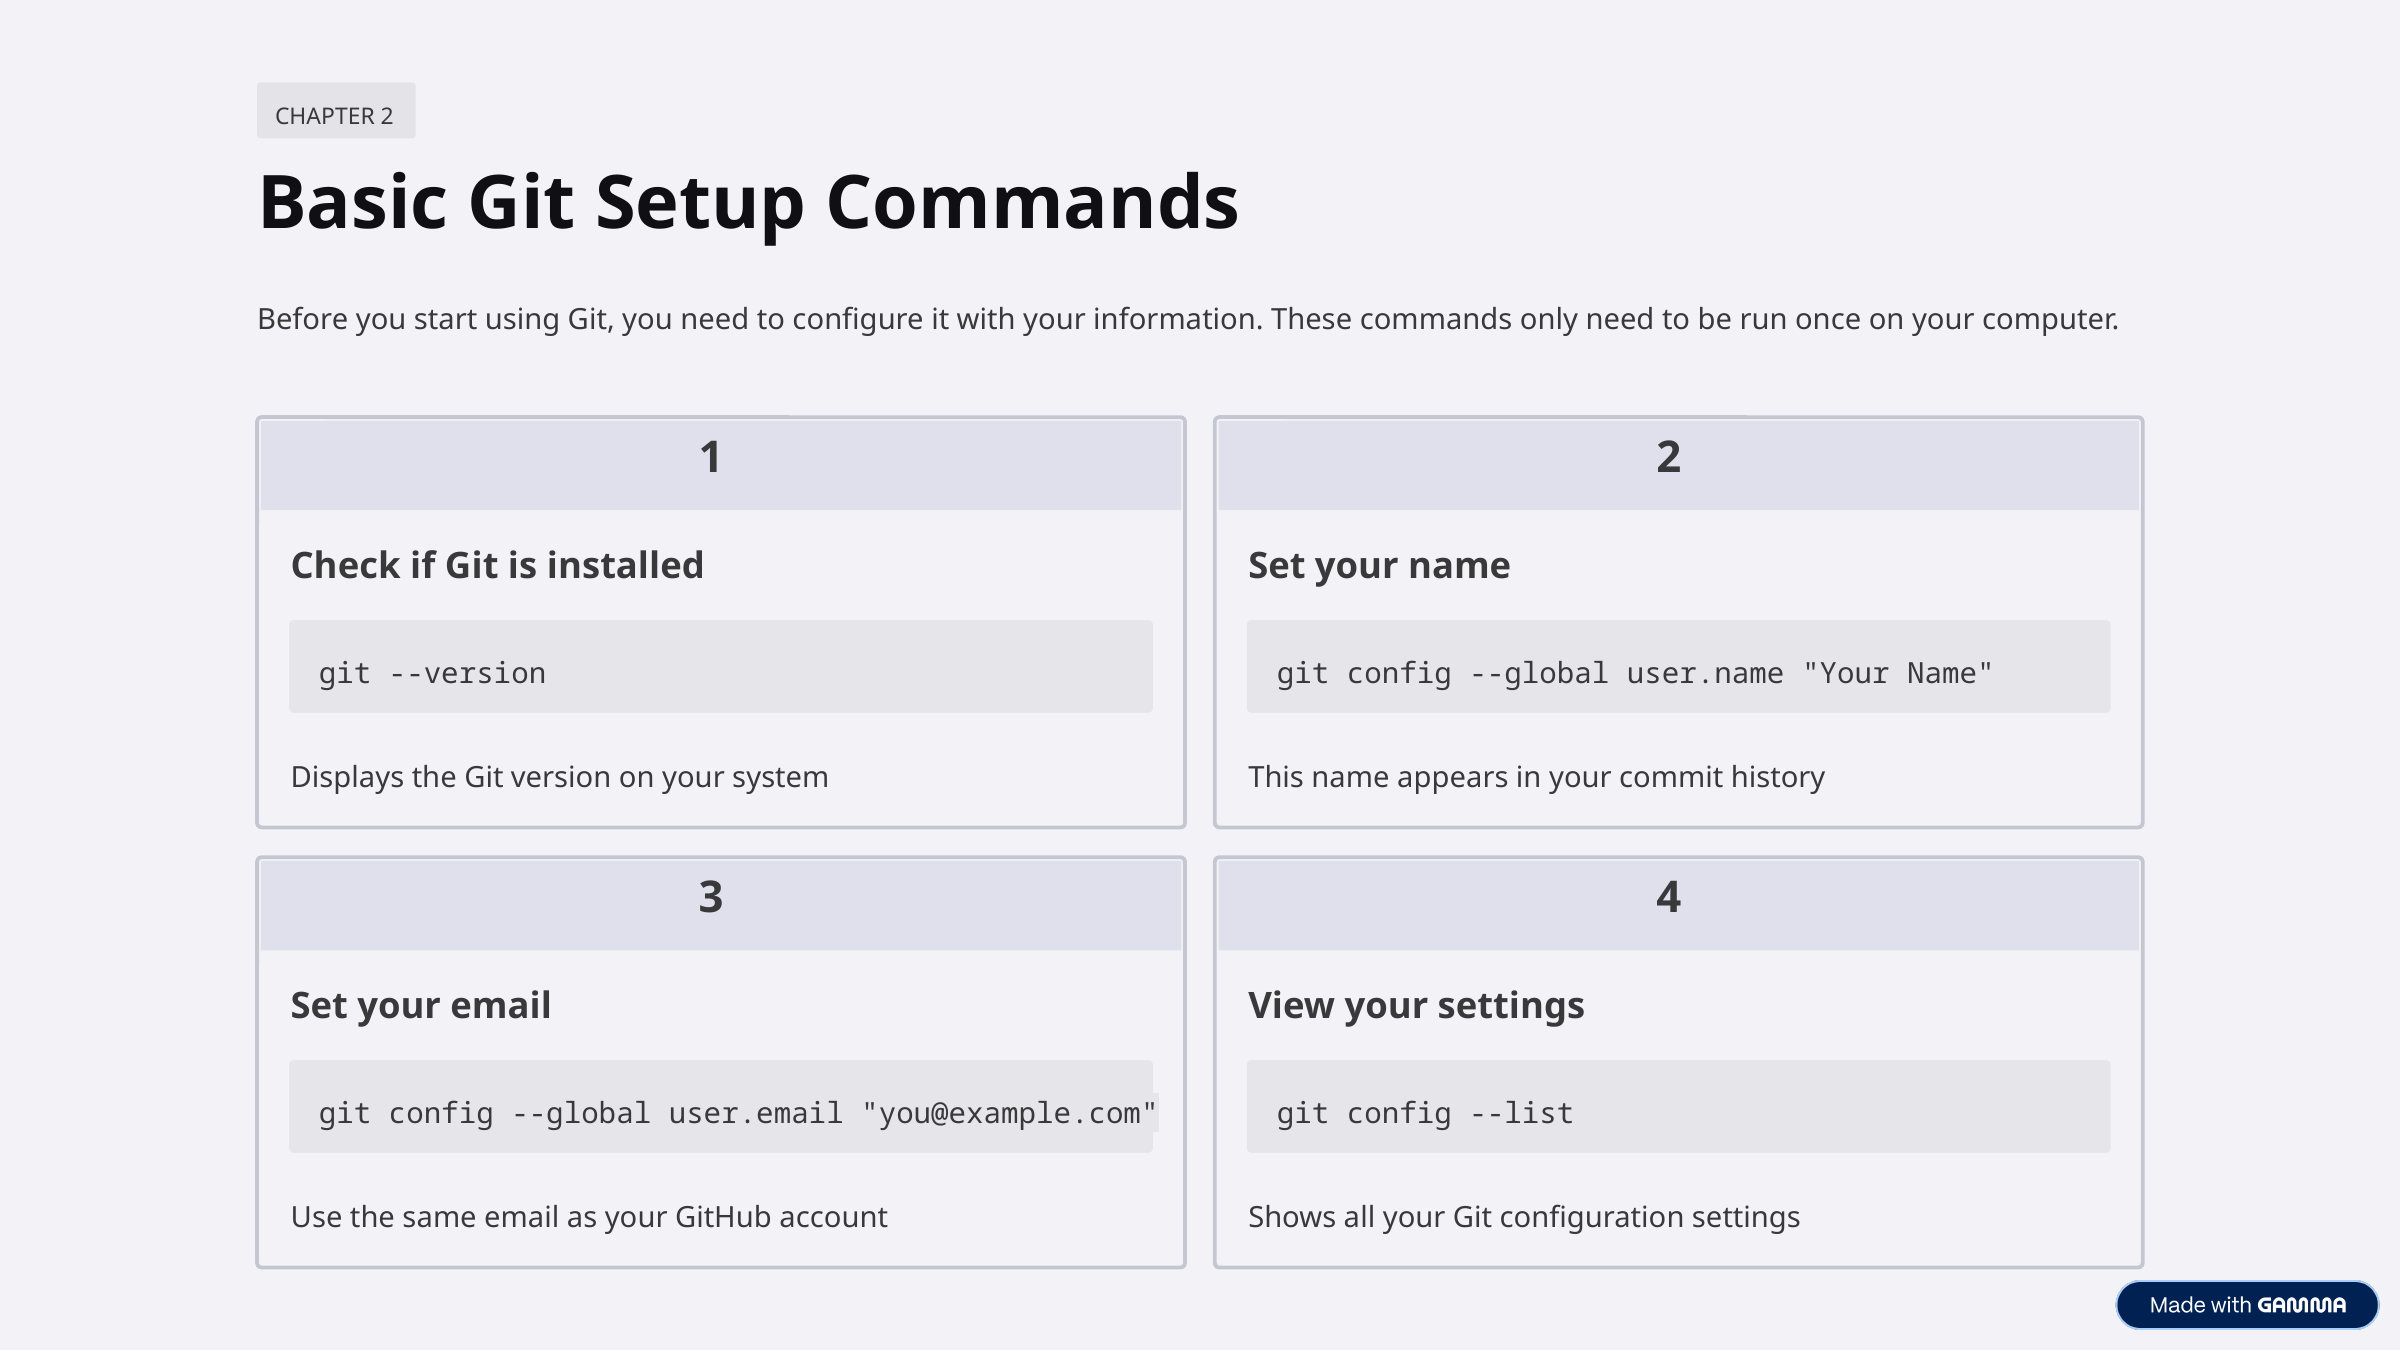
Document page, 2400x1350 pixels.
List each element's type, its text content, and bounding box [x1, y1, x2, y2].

text_box [1246, 1060, 2111, 1153]
text_box git config --global user.email "you@example.com" [319, 1082, 1124, 1131]
text_box [289, 620, 1153, 713]
text_box [257, 857, 1186, 1268]
text_box [260, 860, 1182, 951]
text_box View your settings [1248, 980, 1621, 1027]
text_box git --version [319, 642, 1124, 691]
text_box [257, 82, 416, 139]
text_box 3 [698, 877, 744, 934]
text_box [1214, 417, 2143, 828]
picture [2106, 1271, 2389, 1339]
text_box [1218, 860, 2139, 951]
text_box CHAPTER 2 [275, 91, 398, 130]
text_box 4 [1656, 877, 1702, 934]
text_box Before you start using Git, you need to configure it with your information. These commands only need to be run once on your computer. [257, 288, 2143, 384]
text_box 2 [1656, 437, 1702, 494]
text_box Displays the Git version on your system [290, 746, 1152, 794]
text_box Shows all your Git configuration settings [1248, 1186, 2110, 1234]
text_box [257, 417, 1186, 828]
text_box Set your name [1248, 540, 1621, 587]
text_box This name appears in your commit history [1248, 746, 2110, 794]
text_box [1214, 857, 2143, 1268]
text_box git config --global user.name "Your Name" [1276, 642, 2081, 691]
text_box Set your email [290, 980, 664, 1027]
text_box 1 [698, 437, 744, 494]
text_box git config --list [1276, 1082, 2081, 1131]
text_box Basic Git Setup Commands [257, 150, 1187, 244]
text_box [1218, 420, 2139, 511]
text_box [1246, 620, 2111, 713]
text_box [260, 420, 1182, 511]
text_box Use the same email as your GitHub account [290, 1186, 1152, 1234]
text_box [289, 1060, 1153, 1153]
text_box Check if Git is installed [290, 540, 688, 587]
